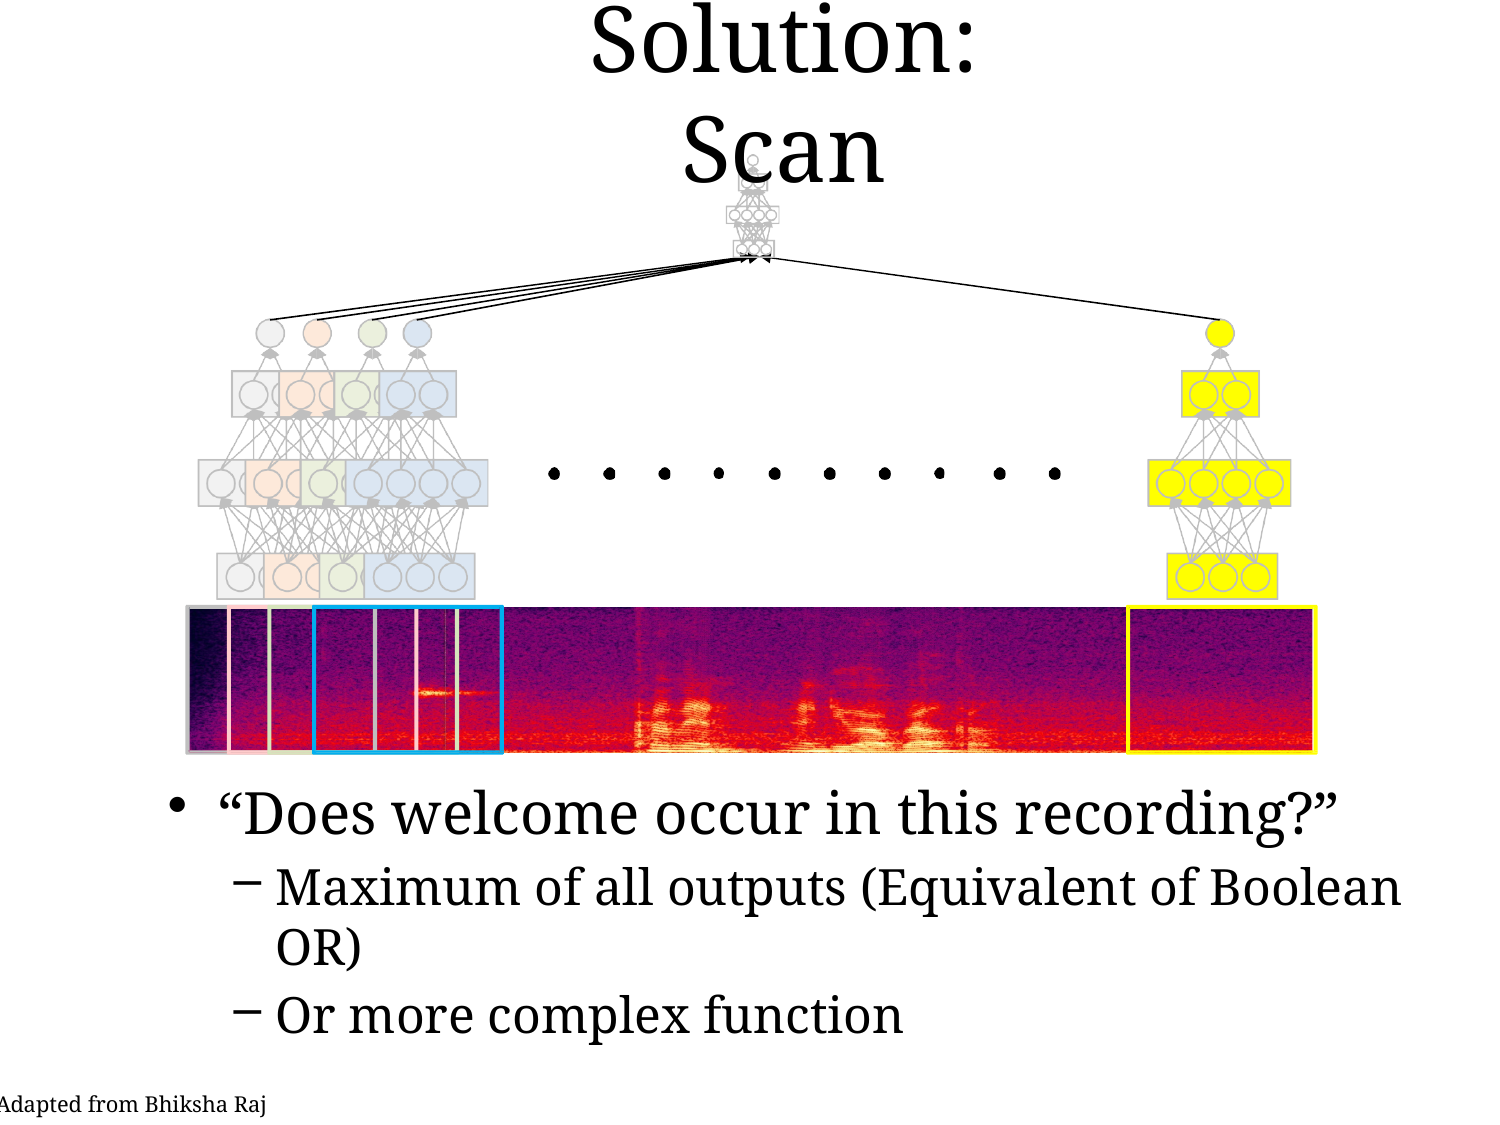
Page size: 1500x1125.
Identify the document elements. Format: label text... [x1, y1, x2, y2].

title Solution: Scan [510, 0, 1057, 152]
text_box Adapted from Bhiksha Raj [0, 1083, 282, 1125]
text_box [185, 153, 1318, 755]
text_box “Does welcome occur in this recording?” Maximum of all outputs (Equivalent of Boolean OR) Or more complex function [165, 764, 1444, 1044]
